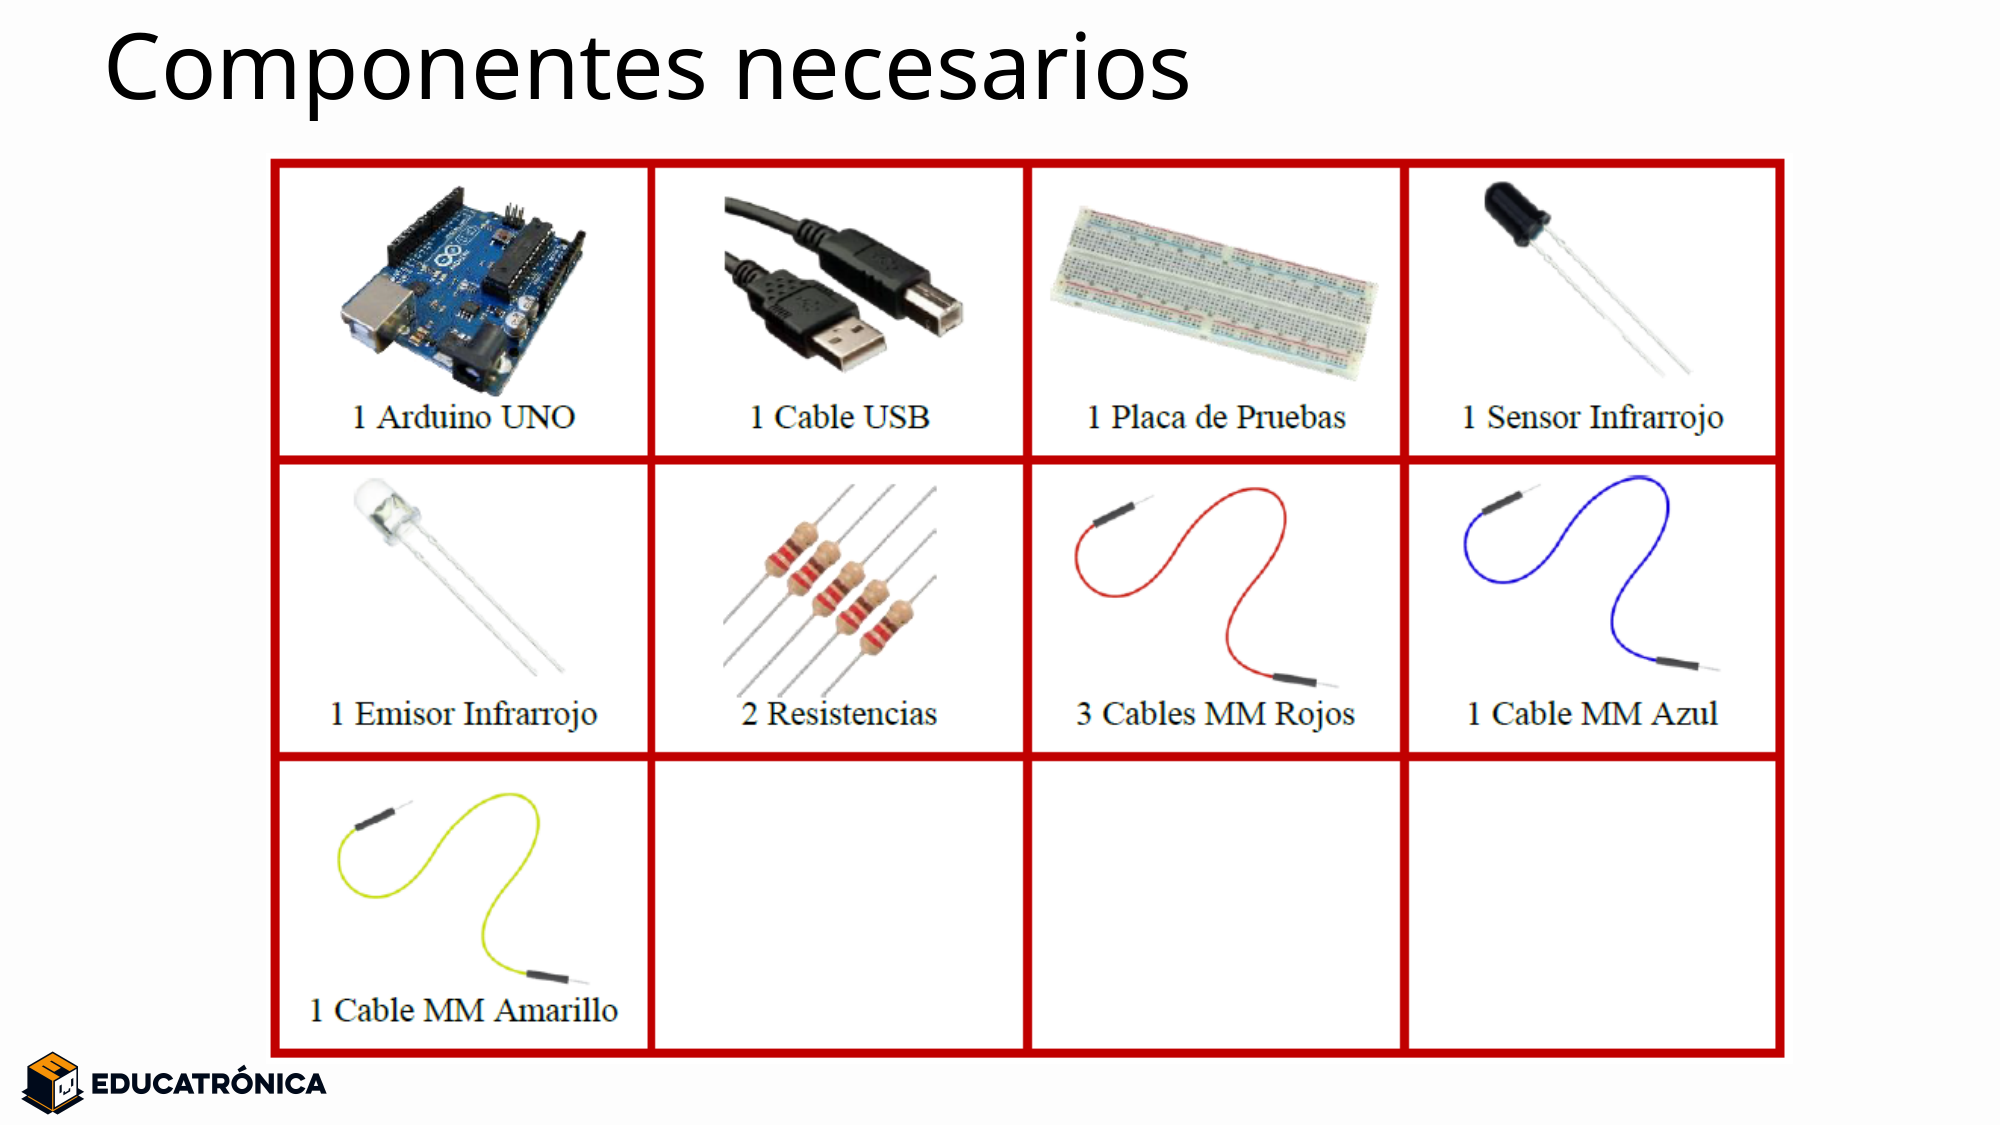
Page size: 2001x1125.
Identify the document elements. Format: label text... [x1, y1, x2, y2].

title Componentes necesarios [88, 7, 1912, 133]
picture [19, 153, 1793, 1118]
